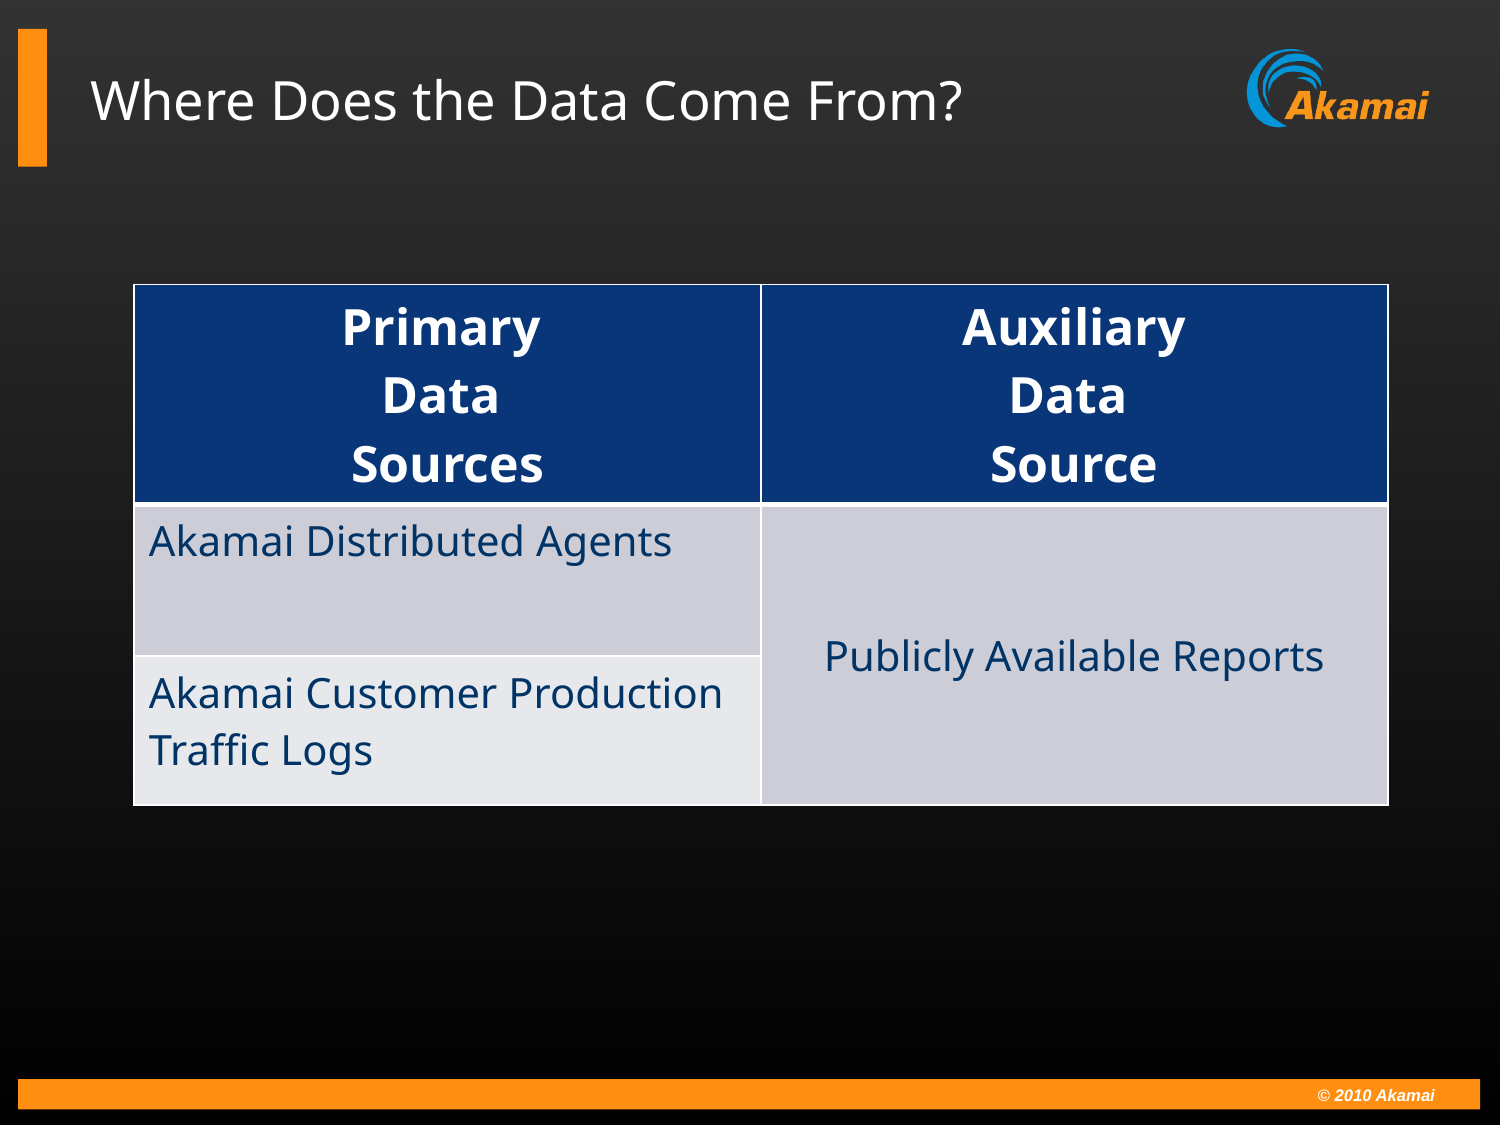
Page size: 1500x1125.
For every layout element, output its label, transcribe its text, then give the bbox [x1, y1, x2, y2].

table_header Primary Data Sources [135, 285, 760, 502]
table_cell Akamai Customer Production Traffic Logs [135, 657, 760, 804]
table_header Auxiliary Data Source [762, 285, 1387, 502]
title Where Does the Data Come From? [74, 54, 1426, 143]
table_cell Publicly Available Reports [762, 507, 1387, 804]
picture [1226, 37, 1448, 133]
table_cell Akamai Distributed Agents [135, 507, 760, 655]
